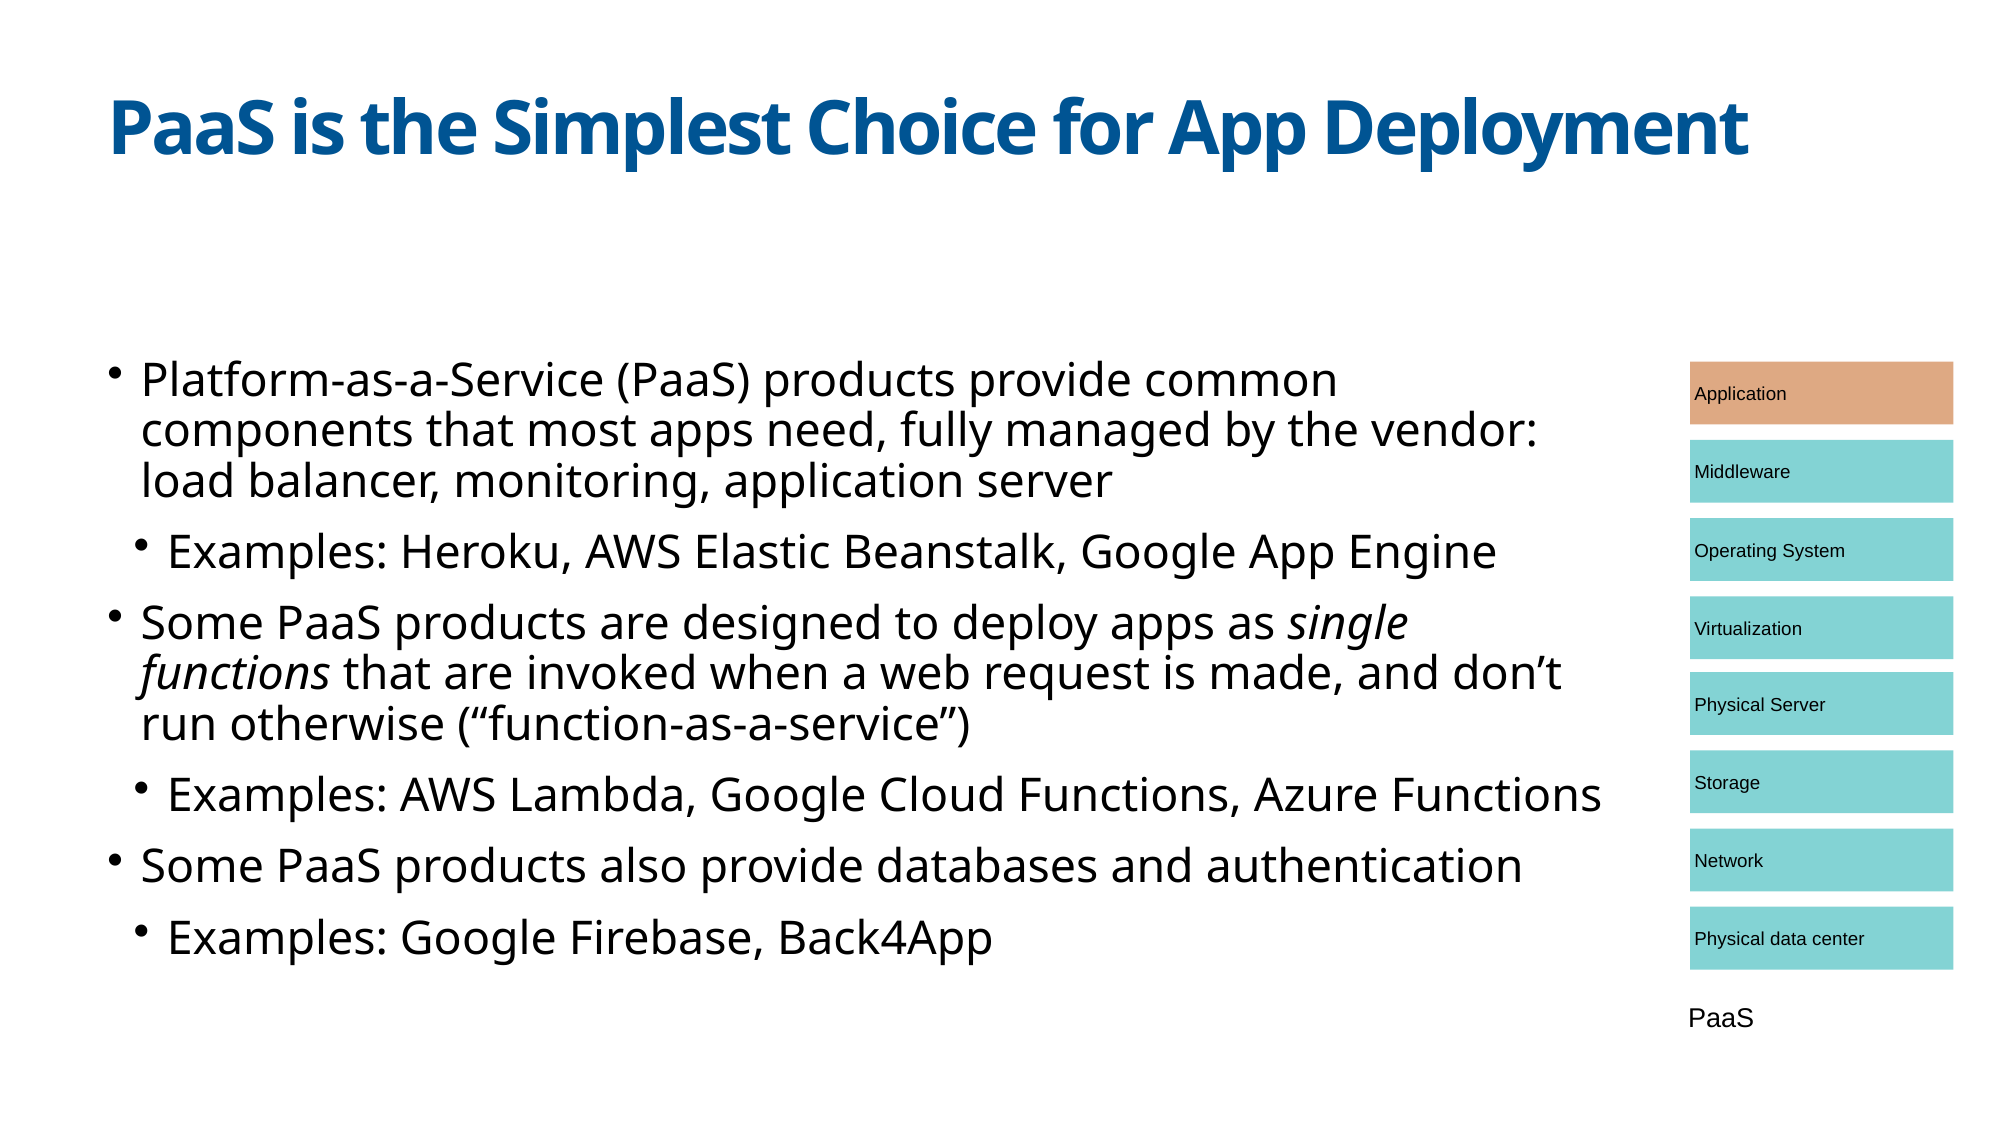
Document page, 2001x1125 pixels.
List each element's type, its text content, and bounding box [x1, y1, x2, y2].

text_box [1683, 361, 1961, 1038]
title PaaS is the Simplest Choice for App Deployment [98, 87, 1902, 207]
list Platform-as-a-Service (PaaS) products provide common components that most apps need, fully managed by the vendor: load balancer, monitoring, application server Examples: Heroku, AWS Elastic Beanstalk, Google App Engine Some PaaS products are designed to deploy apps as single functions that are invoked when a web request is made, and don’t run otherwise (“function-as-a-service”) Examples: AWS Lambda, Google Cloud Functions, Azure Functions Some PaaS products also provide databases and authentication Examples: Google Firebase, Back4App [98, 347, 1615, 1027]
